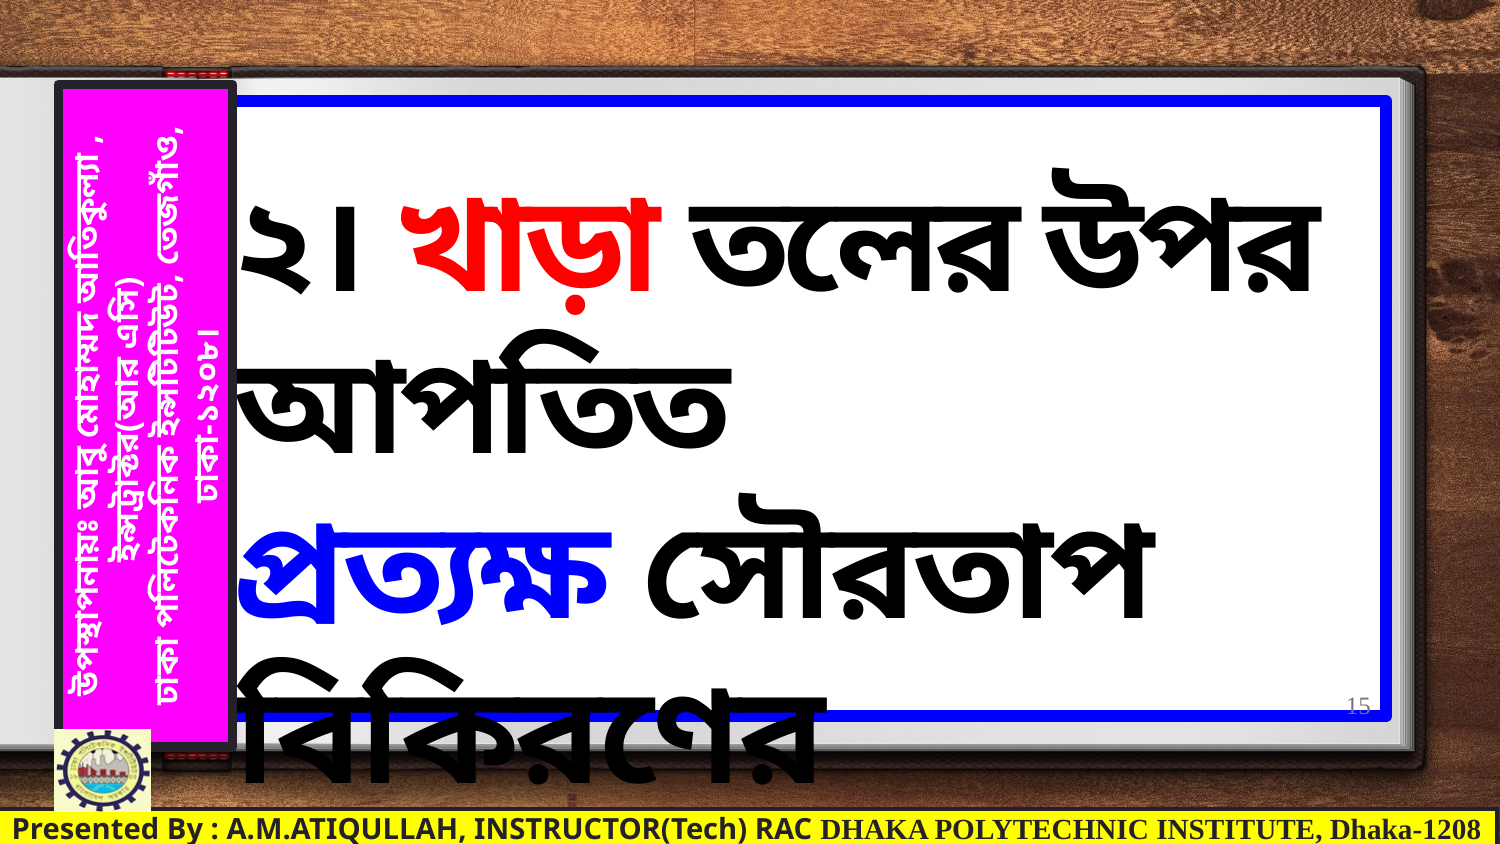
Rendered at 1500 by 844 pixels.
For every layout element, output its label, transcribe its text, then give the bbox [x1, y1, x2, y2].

picture [0, 0, 1500, 844]
subtitle ২। খাড়া তলের উপর আপতিত প্রত্যক্ষ সৌরতাপ বিকিরণের লম্ব উপাংশ সম্পর্কে অবগত হওয়া [233, 99, 1388, 718]
slide_number 15 [1295, 672, 1386, 737]
text_box উপস্থাপনায়ঃ আবু মোহাম্মদ আতিকুল্যা , ইন্সট্রাক্টর(আর এসি) ঢাকা পলিটেকনিক ইন্সটিটিউট, তেজগাঁও, ঢাকা-১২০৮। [58, 84, 233, 747]
text_box Presented By : A.M.ATIQULLAH, INSTRUCTOR(Tech) RAC DHAKA POLYTECHNIC INSTITUTE, Dhaka-1208 [0, 807, 1499, 844]
